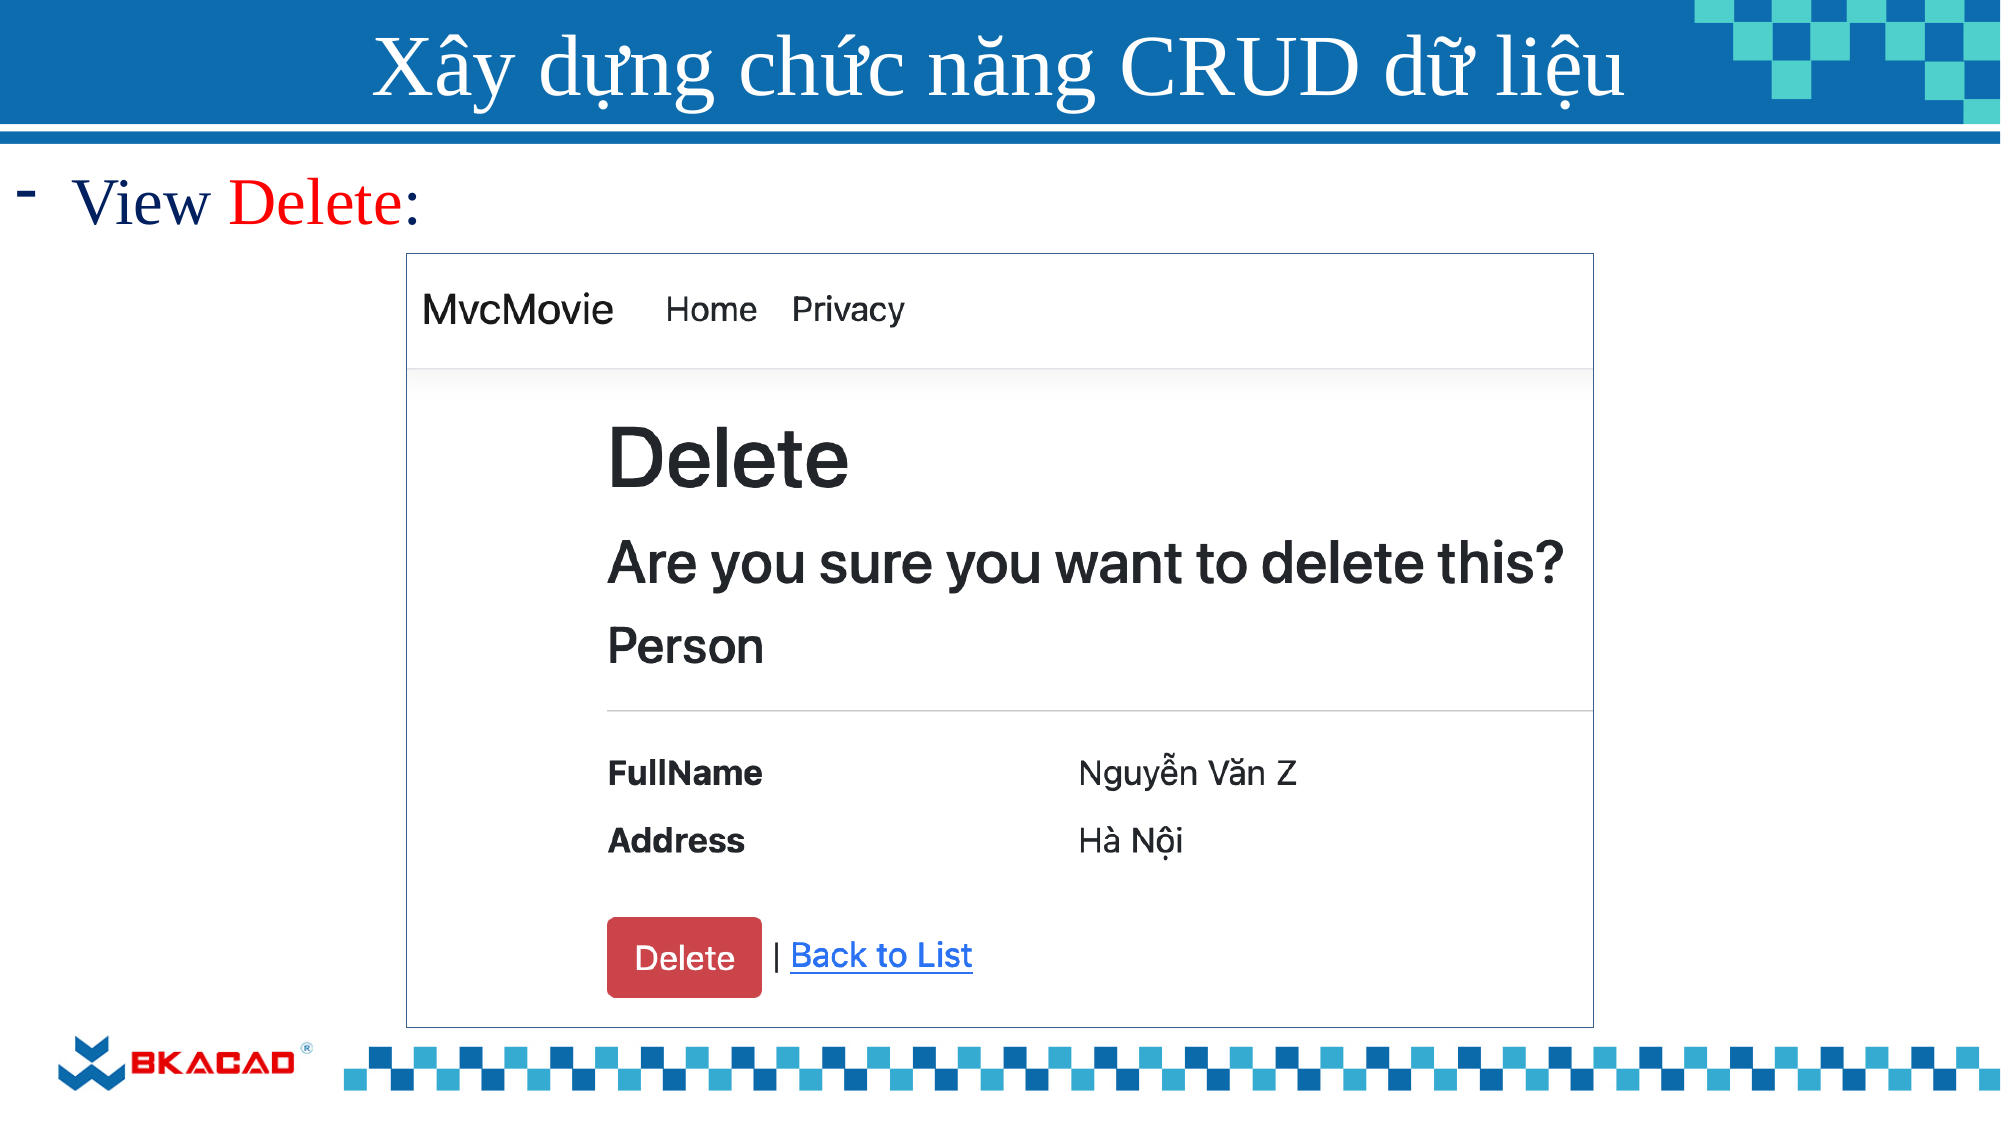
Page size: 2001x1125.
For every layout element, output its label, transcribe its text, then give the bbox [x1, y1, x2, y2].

title Xây dựng chức năng CRUD dữ liệu [0, 0, 2000, 121]
picture [0, 0, 2001, 1125]
list View Delete: [0, 149, 2000, 250]
